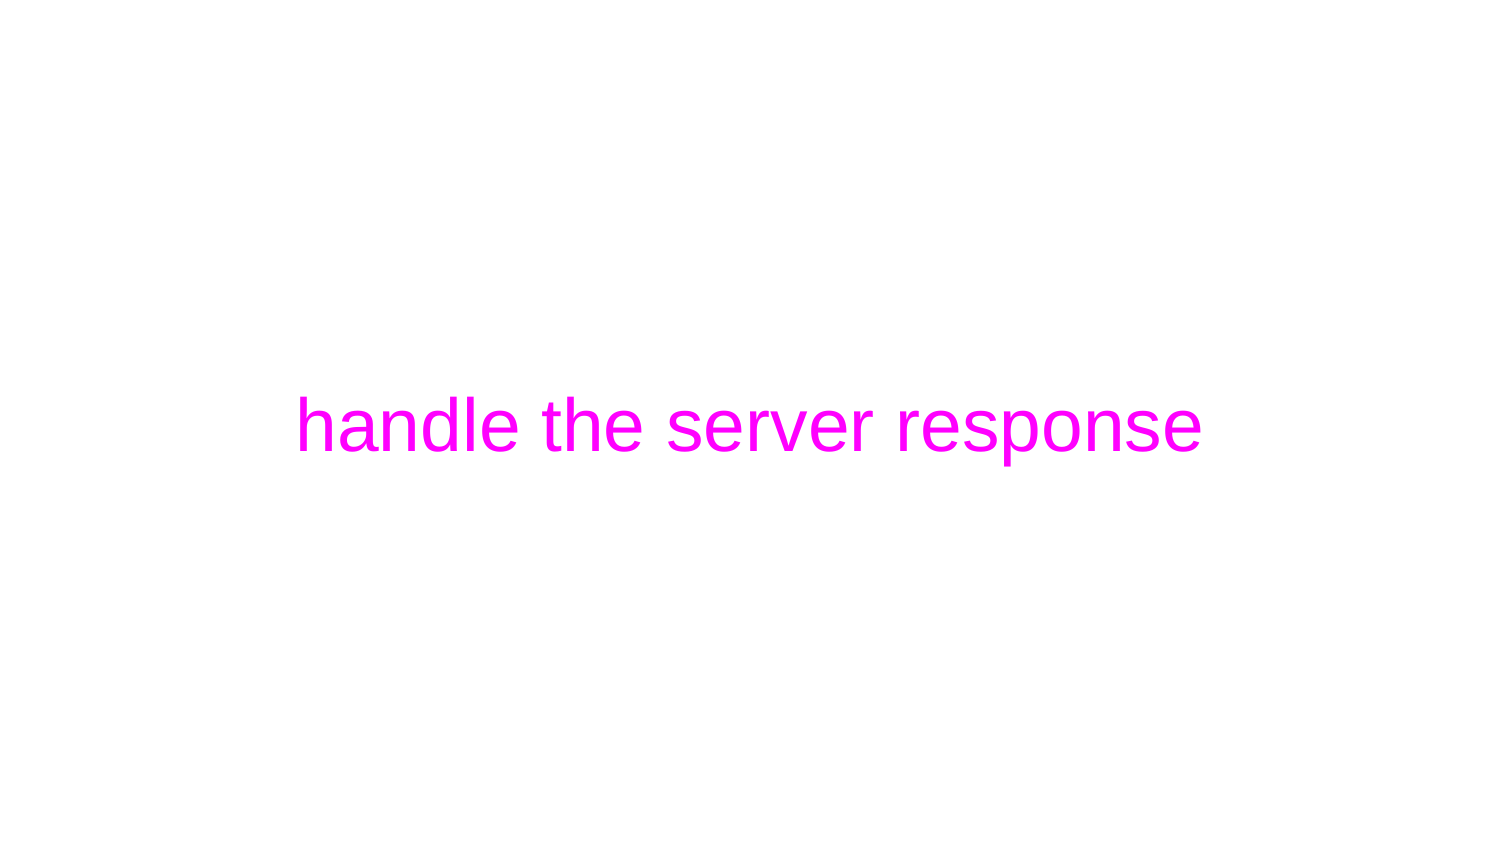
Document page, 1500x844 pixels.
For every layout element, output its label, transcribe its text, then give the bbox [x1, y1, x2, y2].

title handle the server response [51, 352, 1449, 491]
